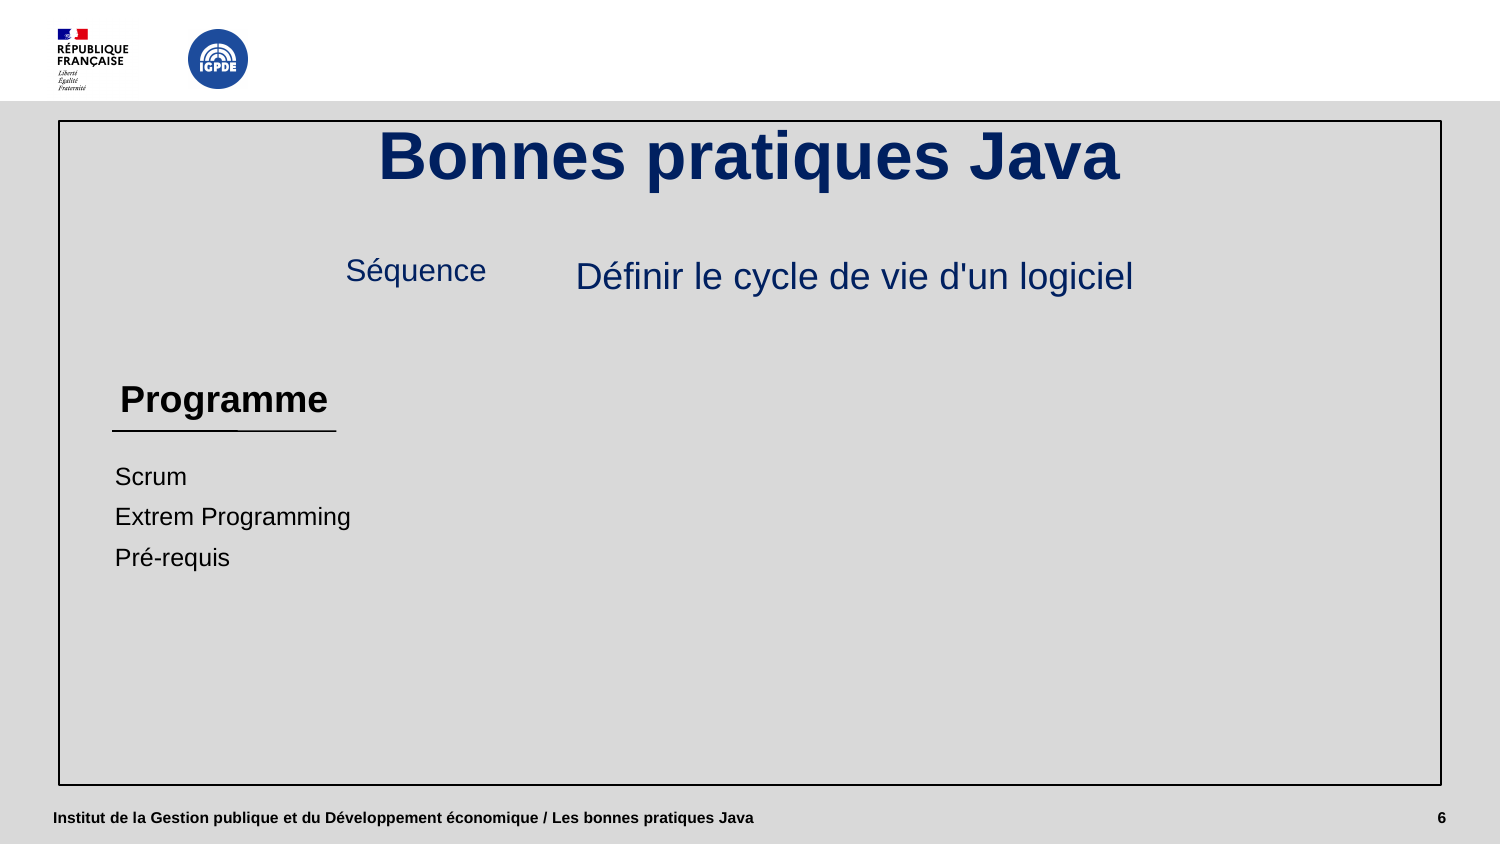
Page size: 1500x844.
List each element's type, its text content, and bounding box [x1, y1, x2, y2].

slide_number 6 [1224, 787, 1447, 844]
text_box Programme [112, 383, 337, 432]
picture [188, 29, 248, 89]
text_box Scrum Extrem Programming Pré-requis [100, 453, 1057, 787]
text_box Séquence [22, 249, 810, 322]
title Bonnes pratiques Java [58, 120, 1442, 786]
text_box Définir le cycle de vie d'un logiciel [560, 244, 1315, 305]
picture [47, 18, 139, 101]
footer Institut de la Gestion publique et du Développement économique / Les bonnes pratiques Java [53, 787, 780, 844]
